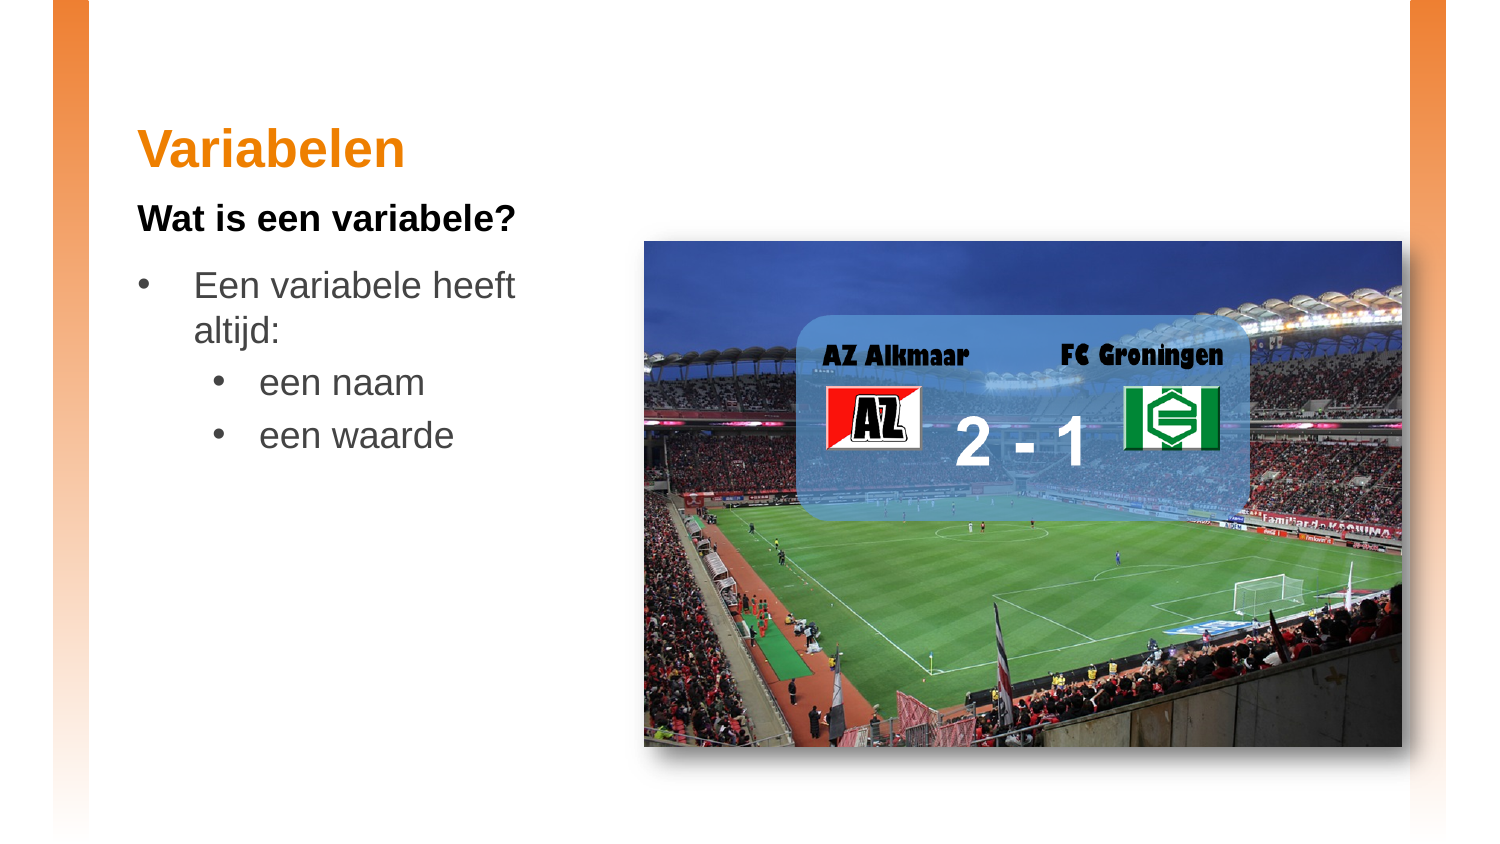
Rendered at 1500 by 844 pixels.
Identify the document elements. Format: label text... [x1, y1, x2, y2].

title Variabelen [122, 105, 1400, 186]
list Een variabele heeft altijd: een naam een waarde [122, 253, 614, 759]
picture [619, 217, 1450, 795]
list Wat is een variabele? [122, 186, 1400, 231]
